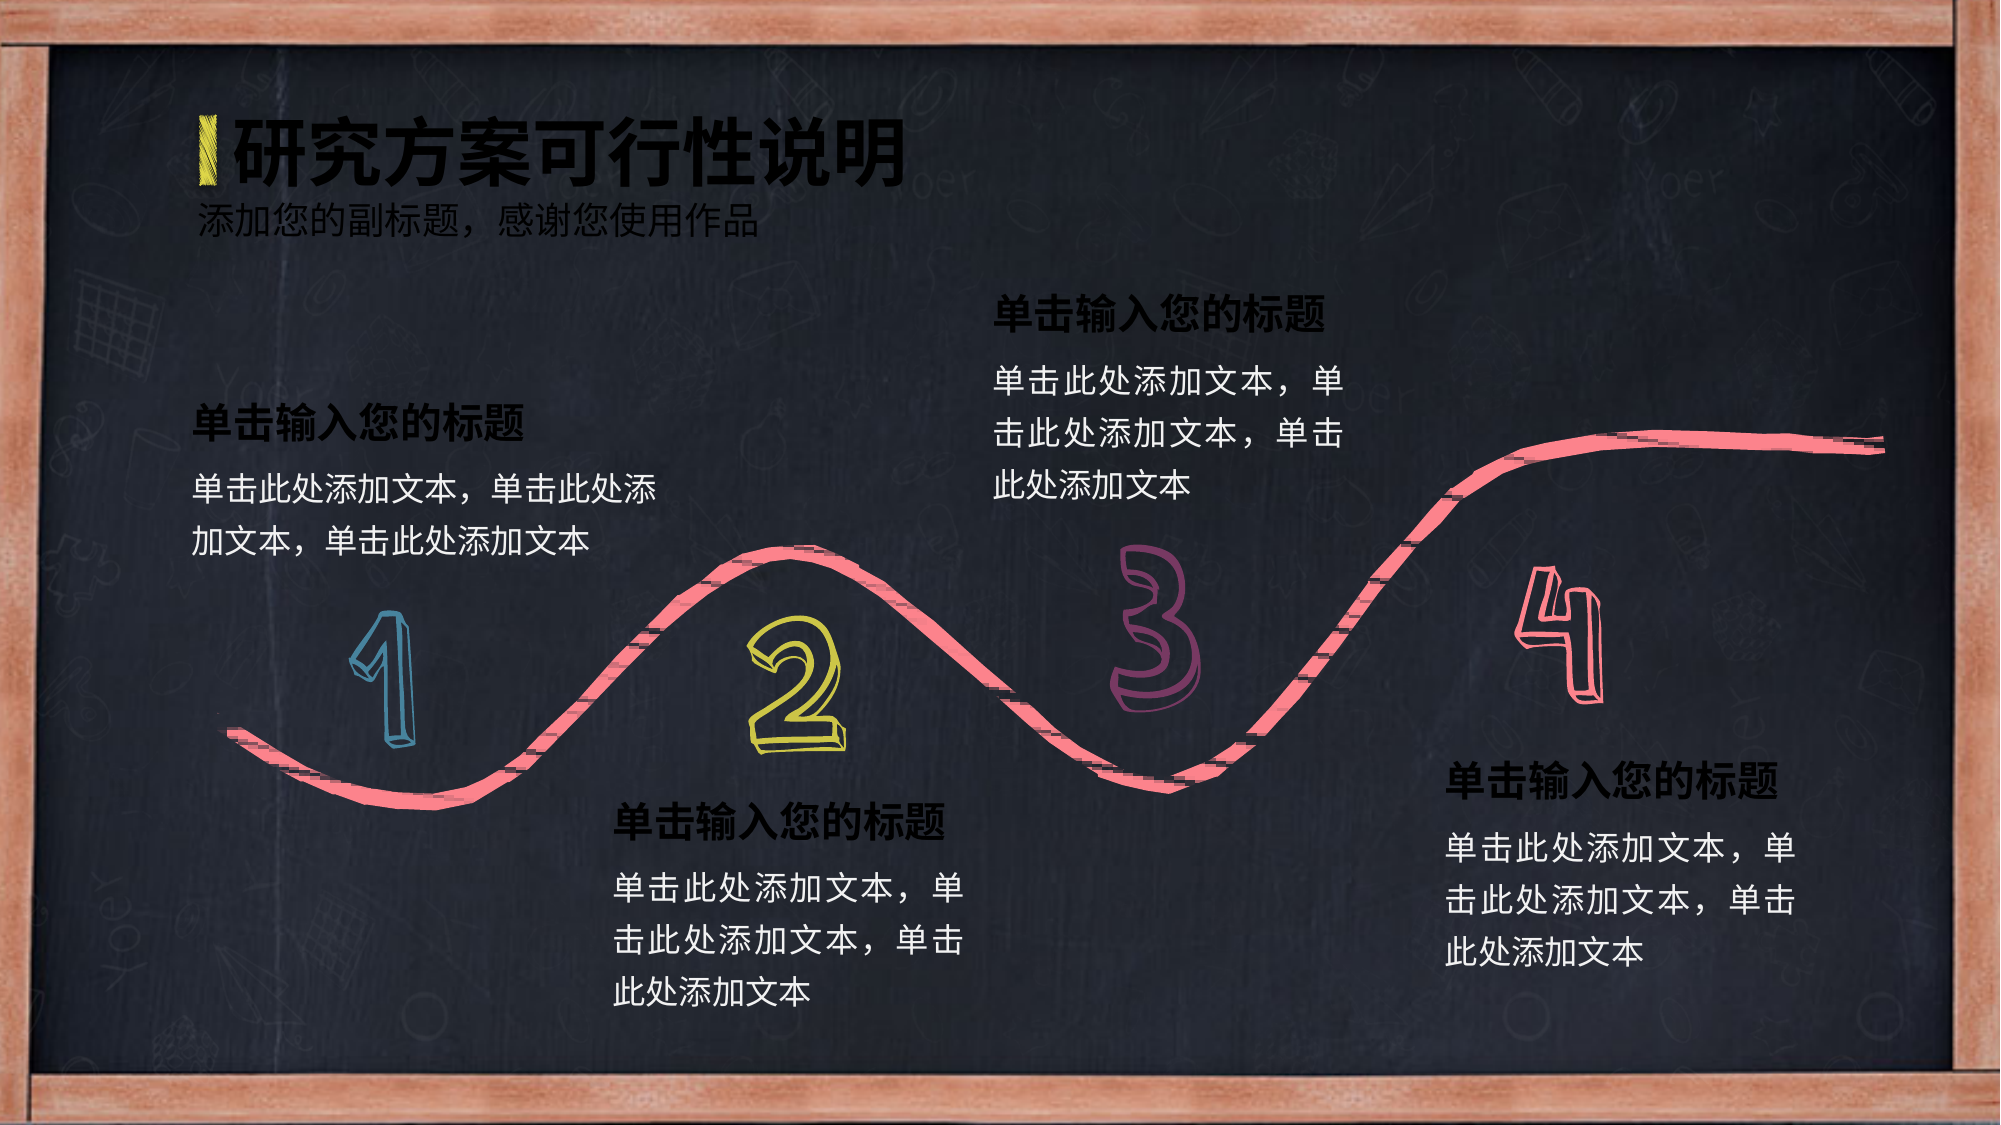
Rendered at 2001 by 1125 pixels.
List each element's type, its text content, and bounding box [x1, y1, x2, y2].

text_box [348, 610, 416, 749]
text_box 单击此处添加文本，单击此处添加文本，单击此处添加文本 [176, 448, 672, 568]
text_box [198, 113, 218, 186]
text_box 单击输入您的标题 [1429, 745, 1871, 812]
text_box 单击输入您的标题 [597, 785, 1039, 853]
text_box [1109, 544, 1201, 713]
text_box 单击此处添加文本，单击此处添加文本，单击此处添加文本 [1429, 807, 1812, 979]
picture [0, 0, 2000, 1125]
text_box [212, 429, 1886, 811]
text_box 单击此处添加文本，单击此处添加文本，单击此处添加文本 [977, 340, 1360, 512]
text_box [746, 615, 846, 755]
text_box [1514, 565, 1604, 705]
text_box 添加您的副标题，感谢您使用作品 [182, 189, 775, 250]
text_box 单击此处添加文本，单击此处添加文本，单击此处添加文本 [597, 847, 980, 1019]
text_box 单击输入您的标题 [176, 386, 616, 448]
text_box 研究方案可行性说明 [217, 97, 923, 203]
text_box 单击输入您的标题 [977, 278, 1419, 346]
